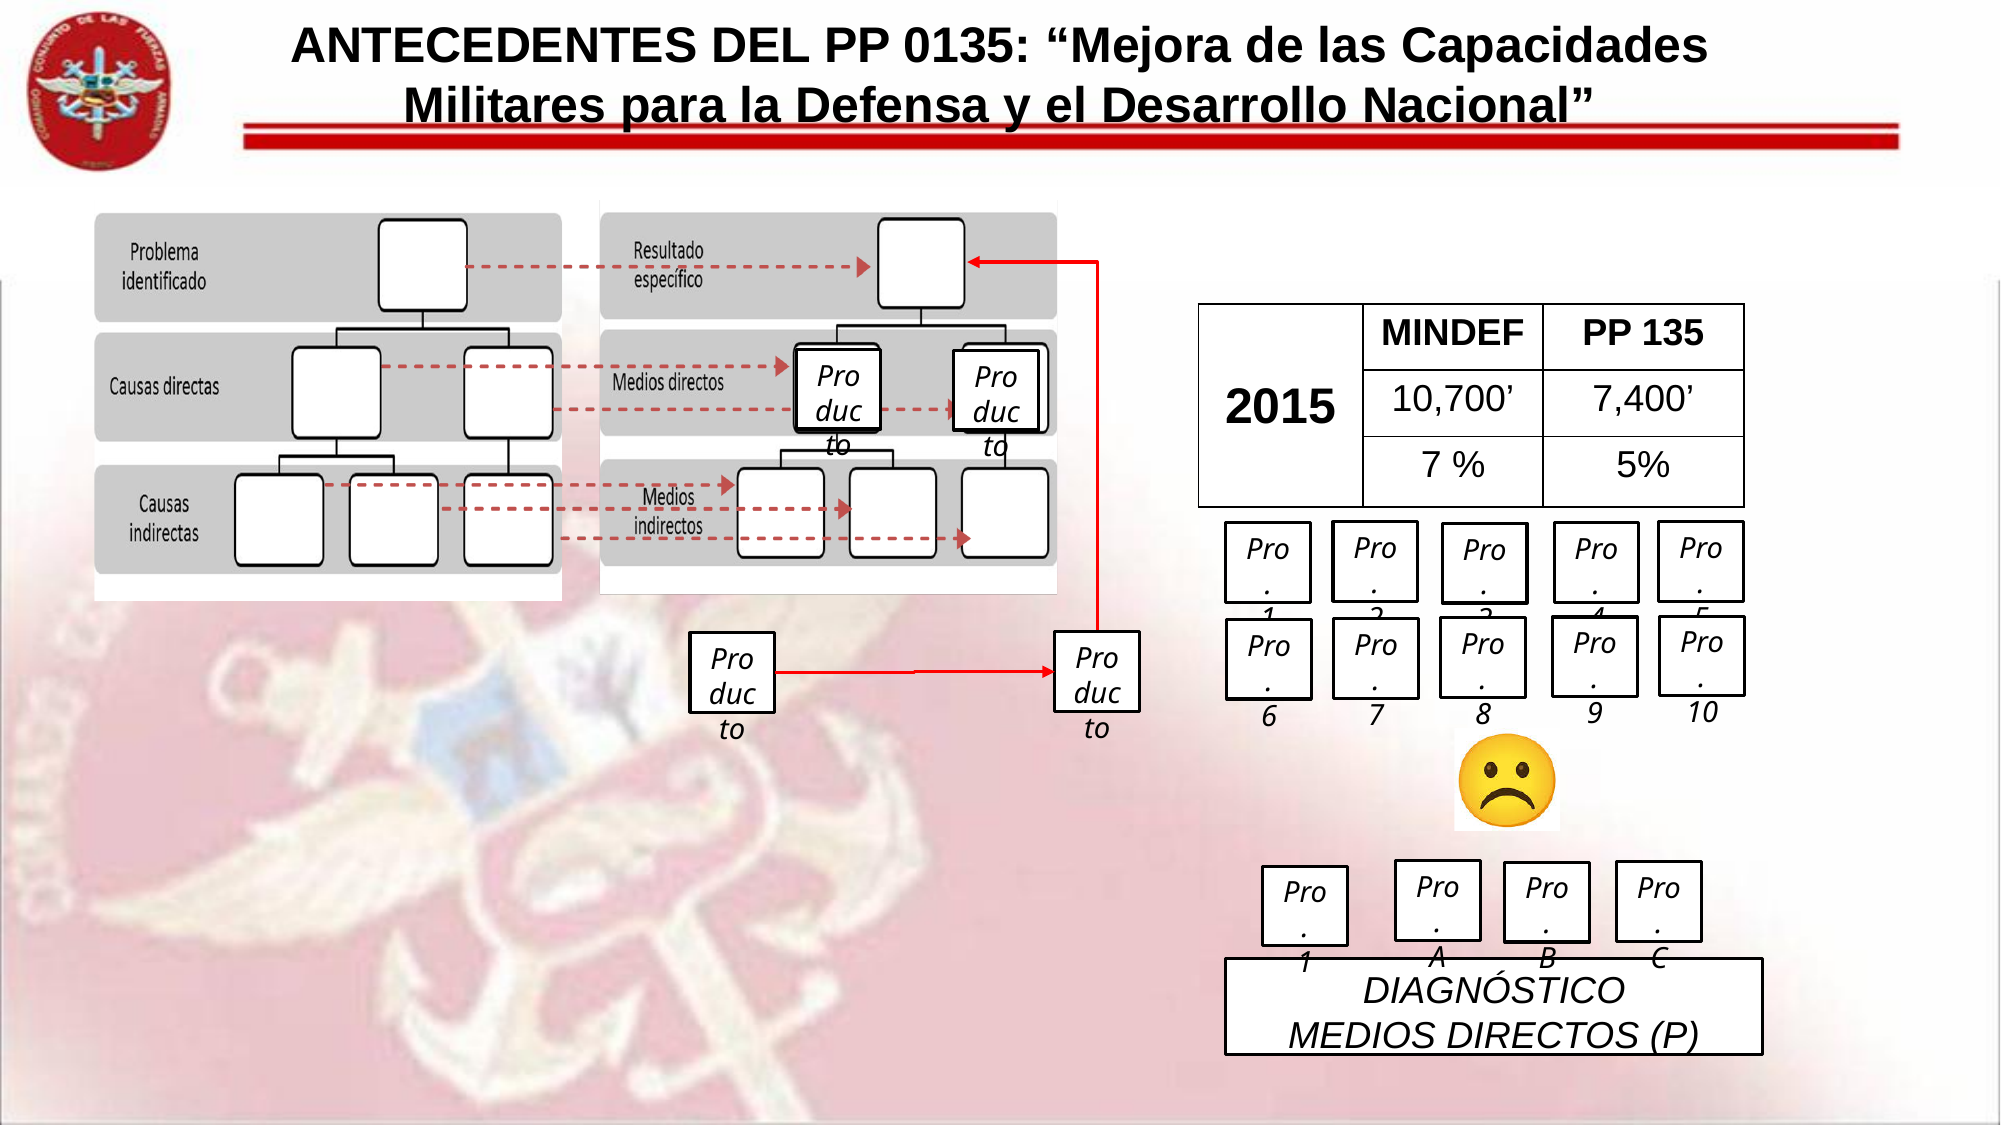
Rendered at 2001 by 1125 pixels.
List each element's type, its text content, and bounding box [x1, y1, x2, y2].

picture [0, 0, 2001, 1125]
text_box Pro . B [1504, 862, 1590, 942]
table_header MINDEF [1364, 305, 1542, 369]
text_box Pro . 8 [1440, 617, 1526, 698]
table_cell 5% [1544, 437, 1743, 506]
text_box Pro . 10 [1659, 616, 1745, 696]
text_box Pro . 2 [1332, 521, 1418, 602]
table_header 2015 [1199, 305, 1362, 506]
text_box Pro . 3 [1442, 523, 1528, 603]
text_box Pro . 7 [1333, 618, 1419, 699]
table_cell 10,700’ [1364, 371, 1542, 436]
title ANTECEDENTES DEL PP 0135: “Mejora de las Capacidades Militares para la Defensa y el Desarrollo Nacional” [256, 4, 1744, 155]
text_box Pro . 6 [1226, 619, 1312, 700]
text_box Pro . 9 [1552, 617, 1638, 697]
text_box Pro . 1 [1262, 866, 1348, 946]
text_box Pro . A [1395, 860, 1481, 941]
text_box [846, 381, 1218, 513]
table_cell 7,400’ [1544, 371, 1743, 436]
text_box Pro ducto [1054, 631, 1140, 712]
table_header PP 135 [1544, 305, 1743, 369]
text_box Pro . 4 [1554, 522, 1639, 603]
text_box Pro . C [1616, 861, 1702, 942]
text_box DIAGNÓSTICO MEDIOS DIRECTOS (P) [1225, 958, 1763, 1055]
text_box Pro . 1 [1225, 522, 1311, 603]
table_cell 7 % [1364, 437, 1542, 506]
text_box Pro . 5 [1658, 521, 1744, 602]
text_box Pro ducto [690, 632, 775, 713]
